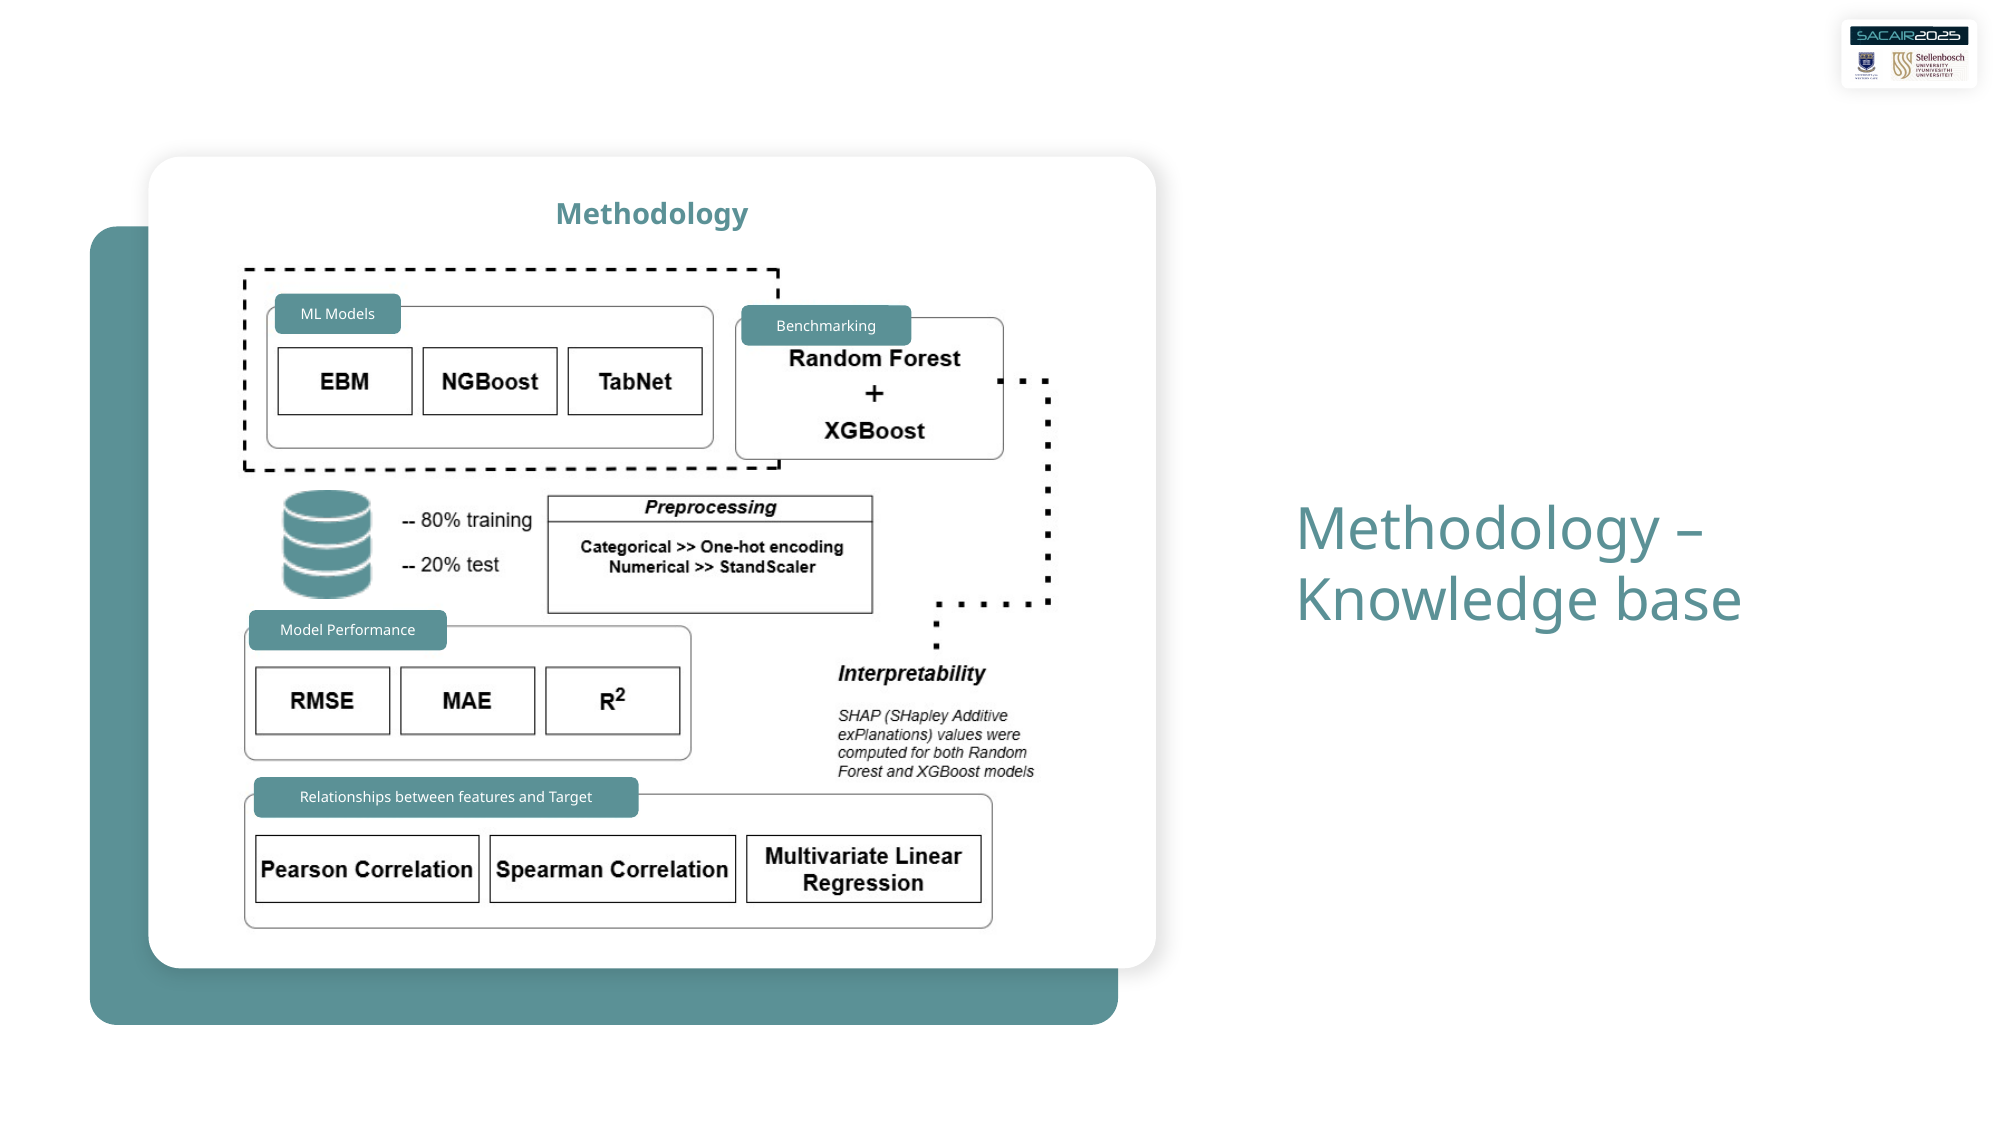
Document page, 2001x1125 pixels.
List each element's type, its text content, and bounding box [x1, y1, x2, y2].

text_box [1841, 19, 1978, 89]
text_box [233, 777, 659, 818]
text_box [732, 305, 921, 346]
picture [223, 249, 1081, 941]
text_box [268, 293, 408, 334]
text_box [147, 155, 1157, 970]
text_box Methodology [317, 187, 988, 238]
text_box Methodology – Knowledge base [1280, 484, 1951, 639]
text_box [88, 225, 1120, 1026]
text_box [238, 610, 458, 651]
